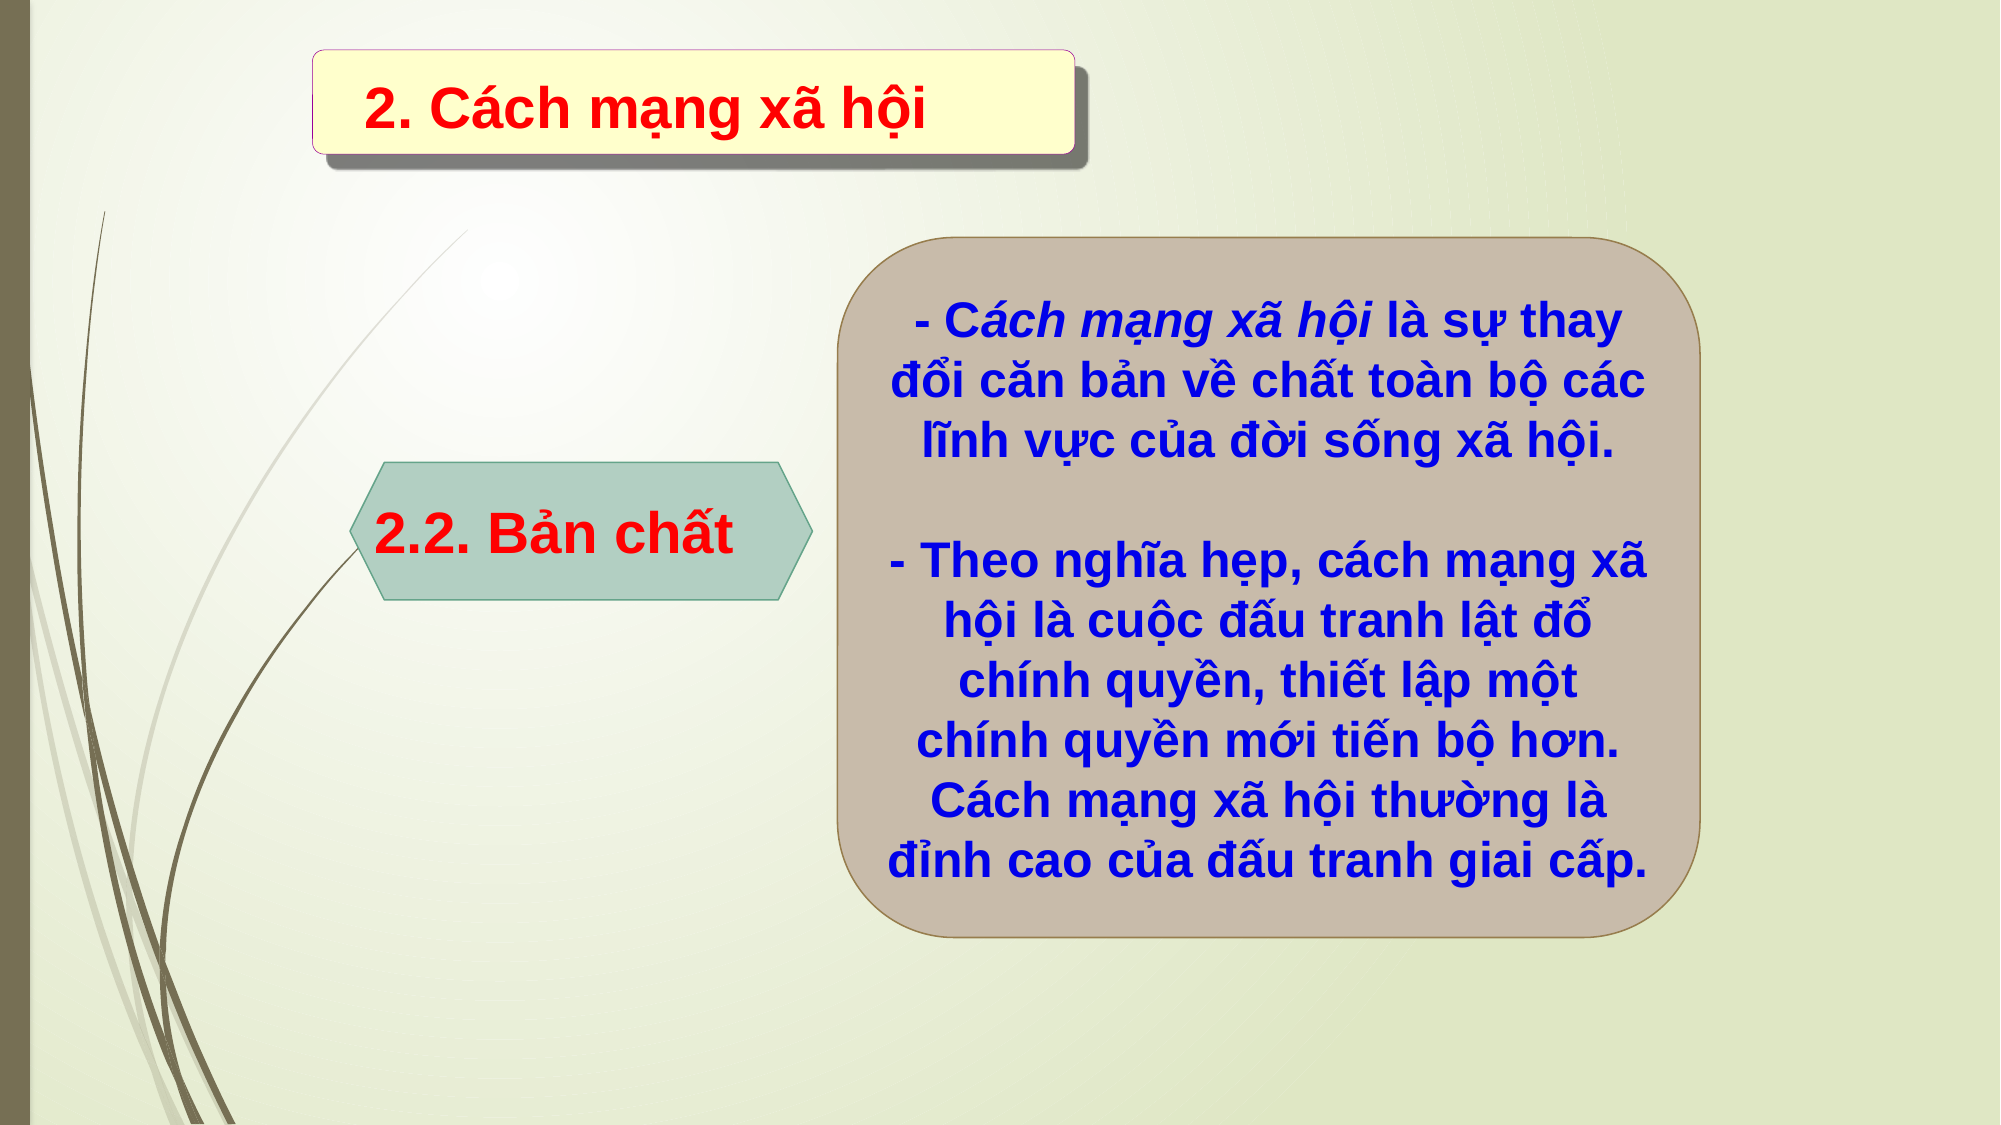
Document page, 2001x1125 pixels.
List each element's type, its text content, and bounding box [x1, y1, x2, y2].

text_box 2.2. Bản chất [350, 487, 775, 573]
text_box [370, 461, 814, 601]
text_box - Cách mạng xã hội là sự thay đổi căn bản về chất toàn bộ các lĩnh vực của đời sống xã hội. - Theo nghĩa hẹp, cách mạng xã hội là cuộc đấu tranh lật đổ chính quyền, thiết lập một chính quyền mới tiến bộ hơn. Cách mạng xã hội thường là đỉnh cao của đấu tranh giai cấp. [836, 236, 1701, 939]
text_box 2. Cách mạng xã hội [350, 62, 1075, 148]
text_box [312, 49, 1075, 155]
